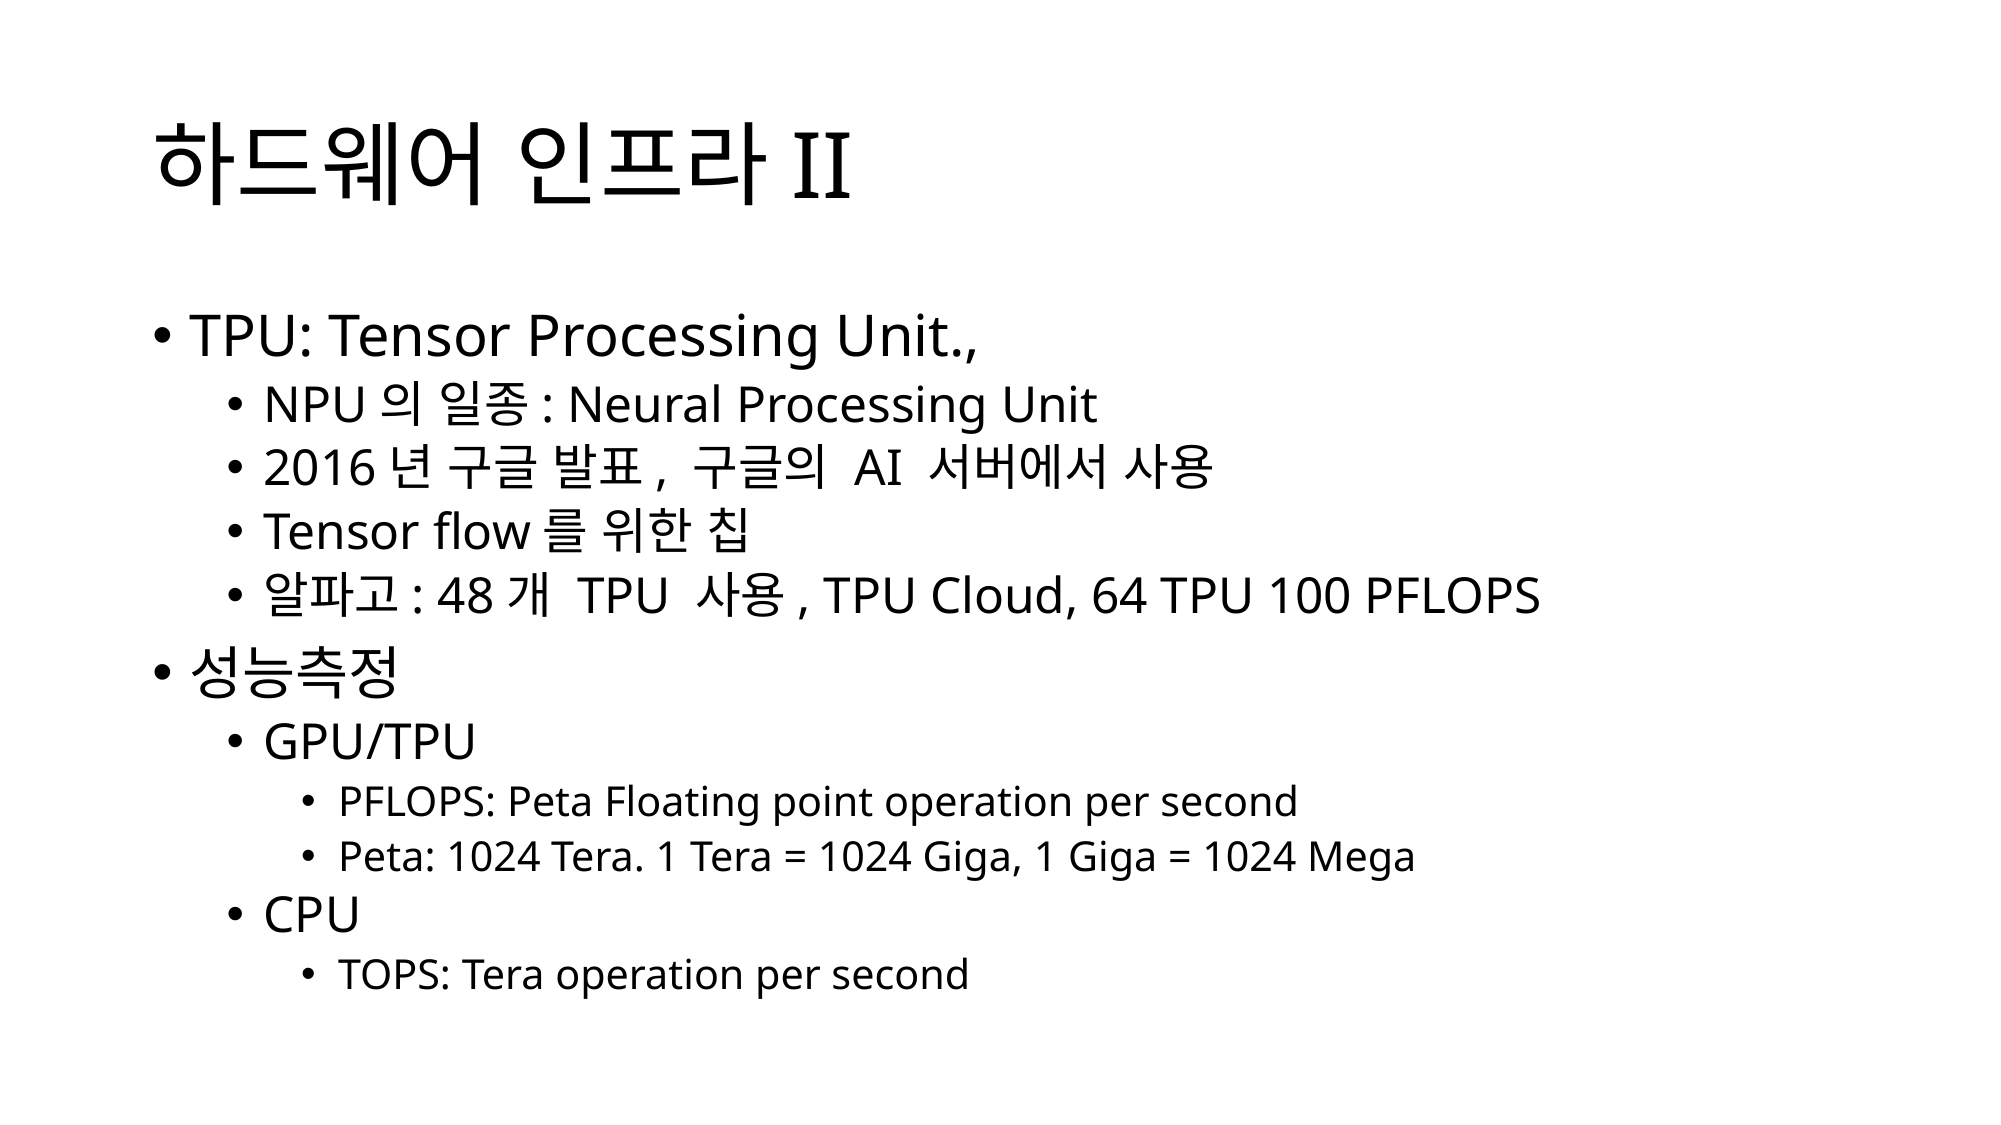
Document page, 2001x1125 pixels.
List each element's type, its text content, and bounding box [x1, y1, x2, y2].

title 하드웨어 인프라II [137, 59, 1863, 278]
list TPU: Tensor Processing Unit., NPU의 일종: Neural Processing Unit 2016년 구글 발표, 구글의 AI 서버에서 사용 Tensor flow를 위한 칩 알파고: 48개 TPU 사용, TPU Cloud, 64 TPU 100 PFLOPS 성능측정 GPU/TPU PFLOPS: Peta Floating point operation per second Peta: 1024 Tera. 1 Tera = 1024 Giga, 1 Giga = 1024 Mega CPU TOPS: Tera operation per second [137, 299, 1863, 1014]
